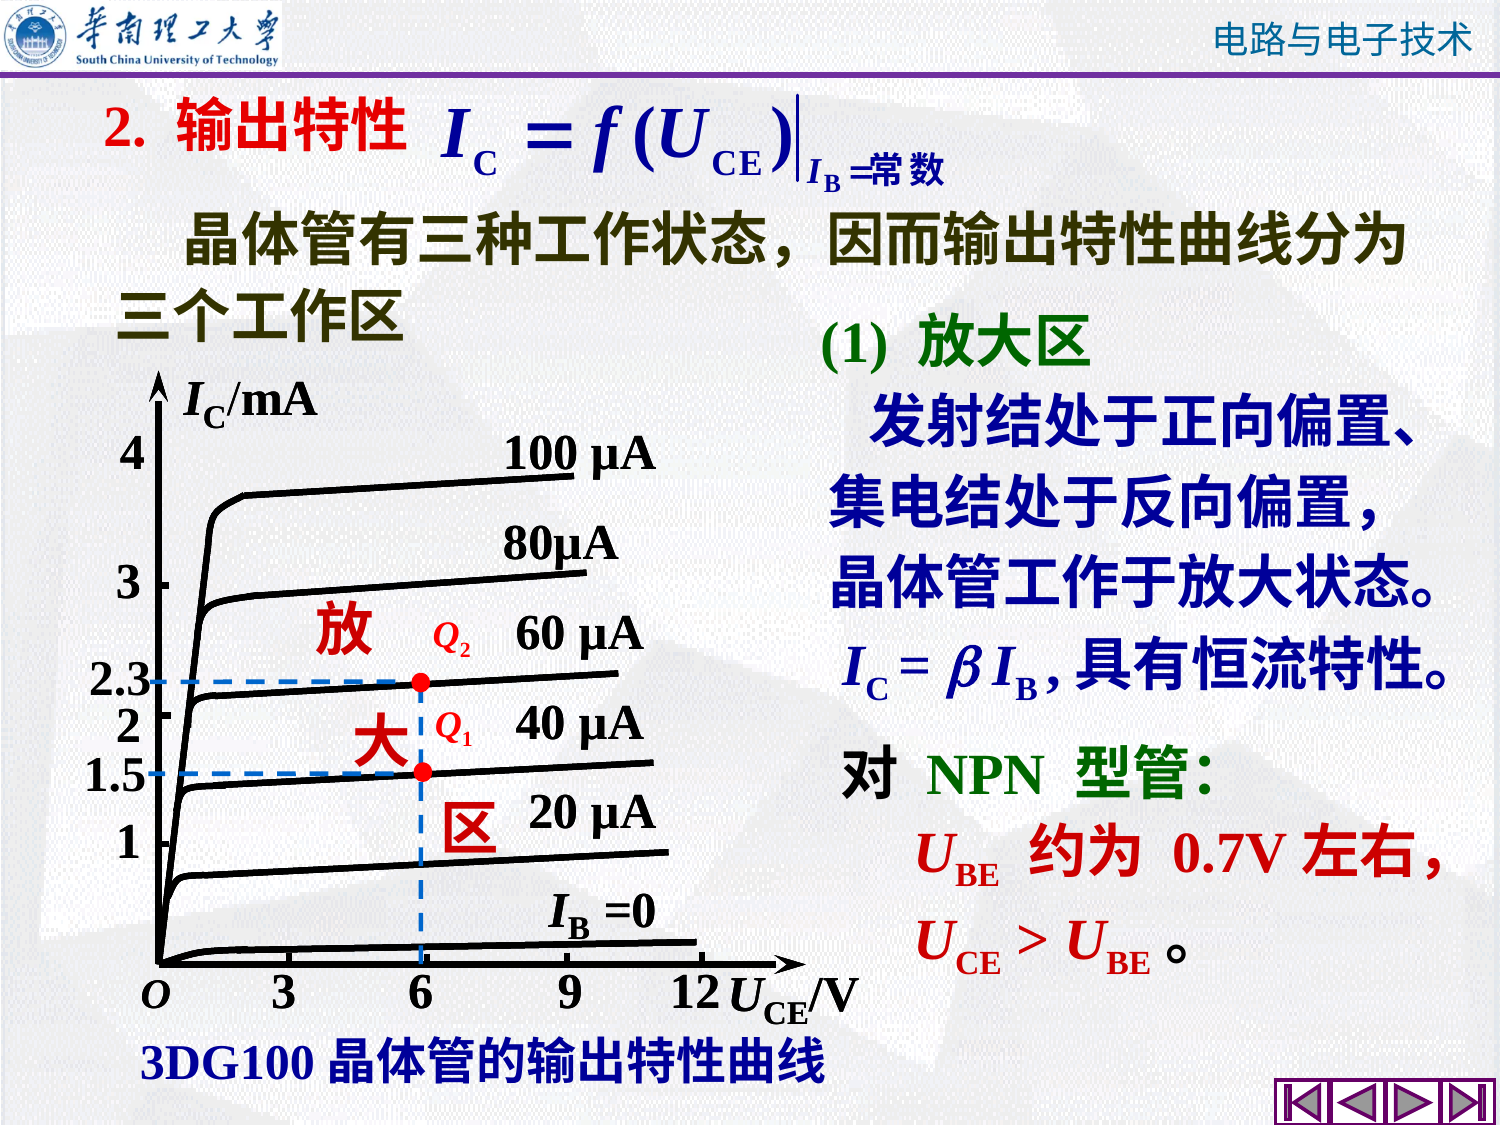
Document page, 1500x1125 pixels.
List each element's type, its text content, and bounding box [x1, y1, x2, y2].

picture [1, 78, 1500, 1125]
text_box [68, 637, 299, 809]
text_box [299, 584, 514, 870]
picture [1, 0, 1500, 72]
text_box 3DG100晶体管的输出特性曲线 [124, 1021, 963, 1097]
text_box (1) 放大区 [806, 296, 1108, 366]
title 2. 输出特性 [88, 88, 428, 189]
text_box 对 NPN 型管： UBE 约为 0.7V左右， UCE > UBE。 [877, 721, 1489, 989]
text_box 发射结处于正向偏置、集电结处于反向偏置， 晶体管工作于放大状态。 IC =  IB ,具有恒流特性。 [877, 366, 1500, 715]
text_box 晶体管有三种工作状态，因而输出特性曲线分为三个工作区 [99, 187, 1425, 357]
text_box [428, 84, 953, 202]
